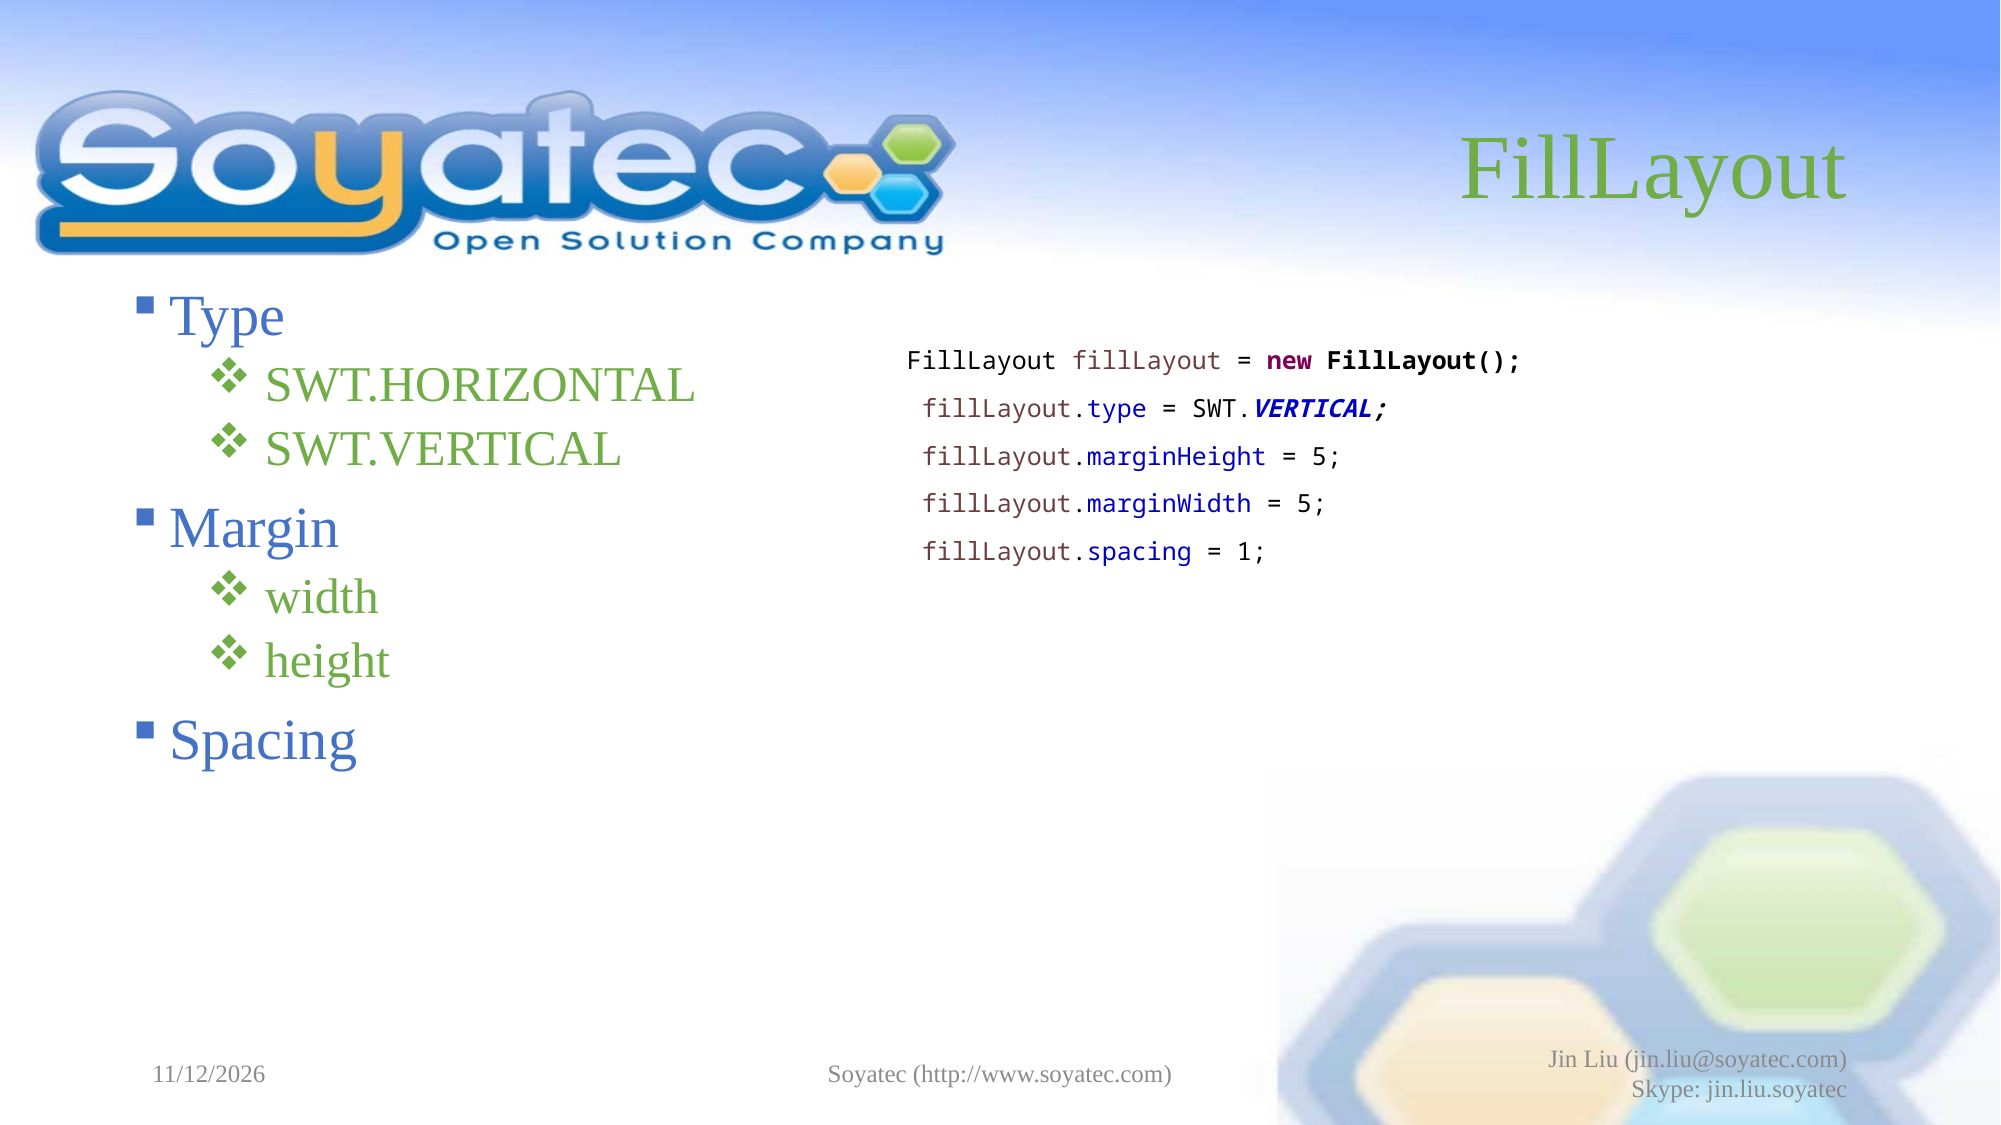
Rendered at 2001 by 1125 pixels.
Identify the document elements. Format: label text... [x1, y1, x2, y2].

picture [0, 0, 2001, 1125]
list Type SWT.HORIZONTAL SWT.VERTICAL Margin width height Spacing [116, 277, 980, 828]
footer Soyatec (http://www.soyatec.com) [662, 1042, 1338, 1103]
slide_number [137, 1042, 588, 1103]
title FillLayout [962, 59, 1863, 278]
slide_number Jin Liu (jin.liu@soyatec.com) Skype: jin.liu.soyatec [1412, 1042, 1863, 1103]
list FillLayout fillLayout = new FillLayout(); fillLayout.type = SWT.VERTICAL; fillLayout.marginHeight = 5; fillLayout.marginWidth = 5; fillLayout.spacing = 1; [891, 340, 1863, 671]
